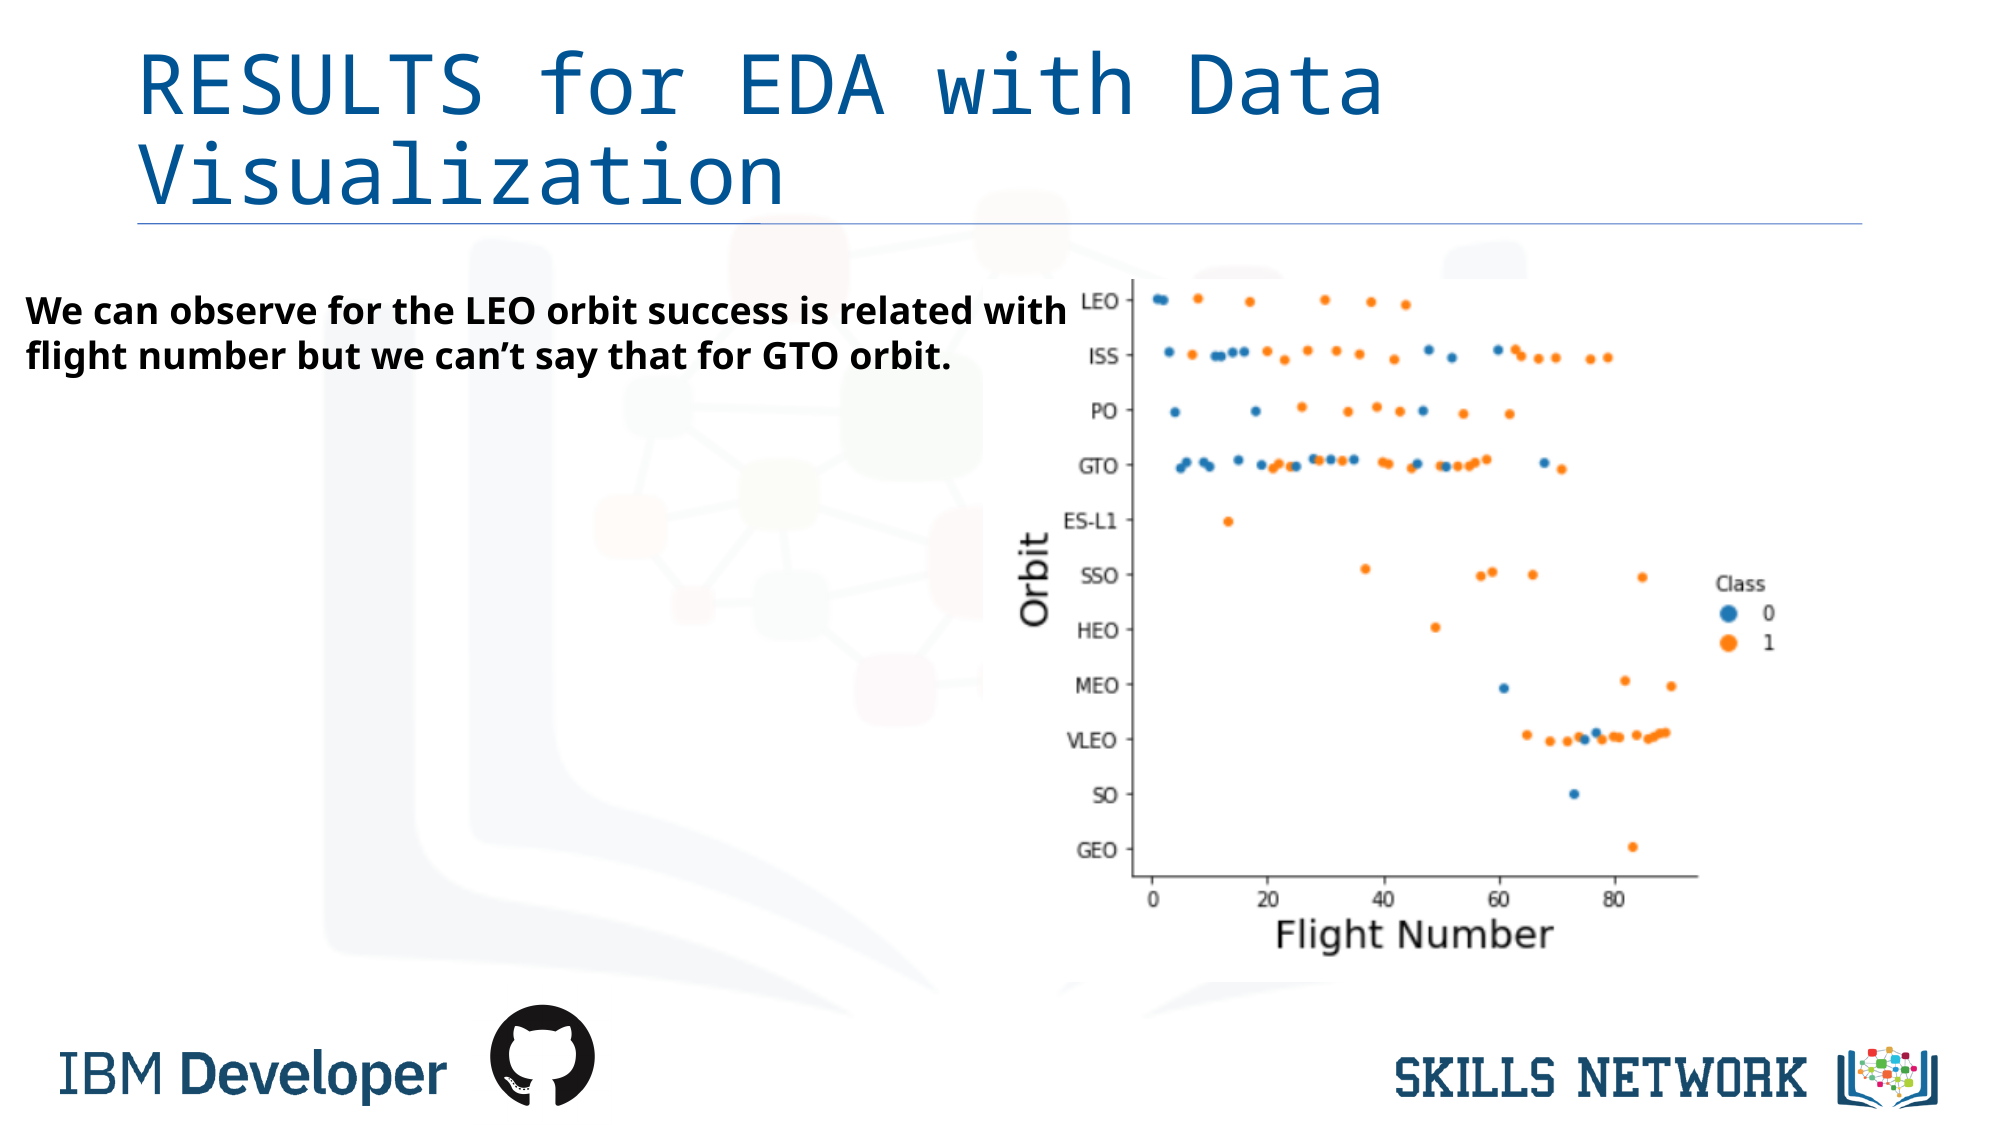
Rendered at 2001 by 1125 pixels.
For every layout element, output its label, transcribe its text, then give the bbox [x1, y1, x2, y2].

picture [473, 986, 612, 1125]
picture [55, 1045, 459, 1108]
text_box We can observe for the LEO orbit success is related with flight number but we can’t say that for GTO orbit. [10, 279, 983, 385]
picture [1390, 1045, 1945, 1111]
picture [983, 279, 1803, 982]
title RESULTS for EDA with Data Visualization [121, 23, 1847, 242]
